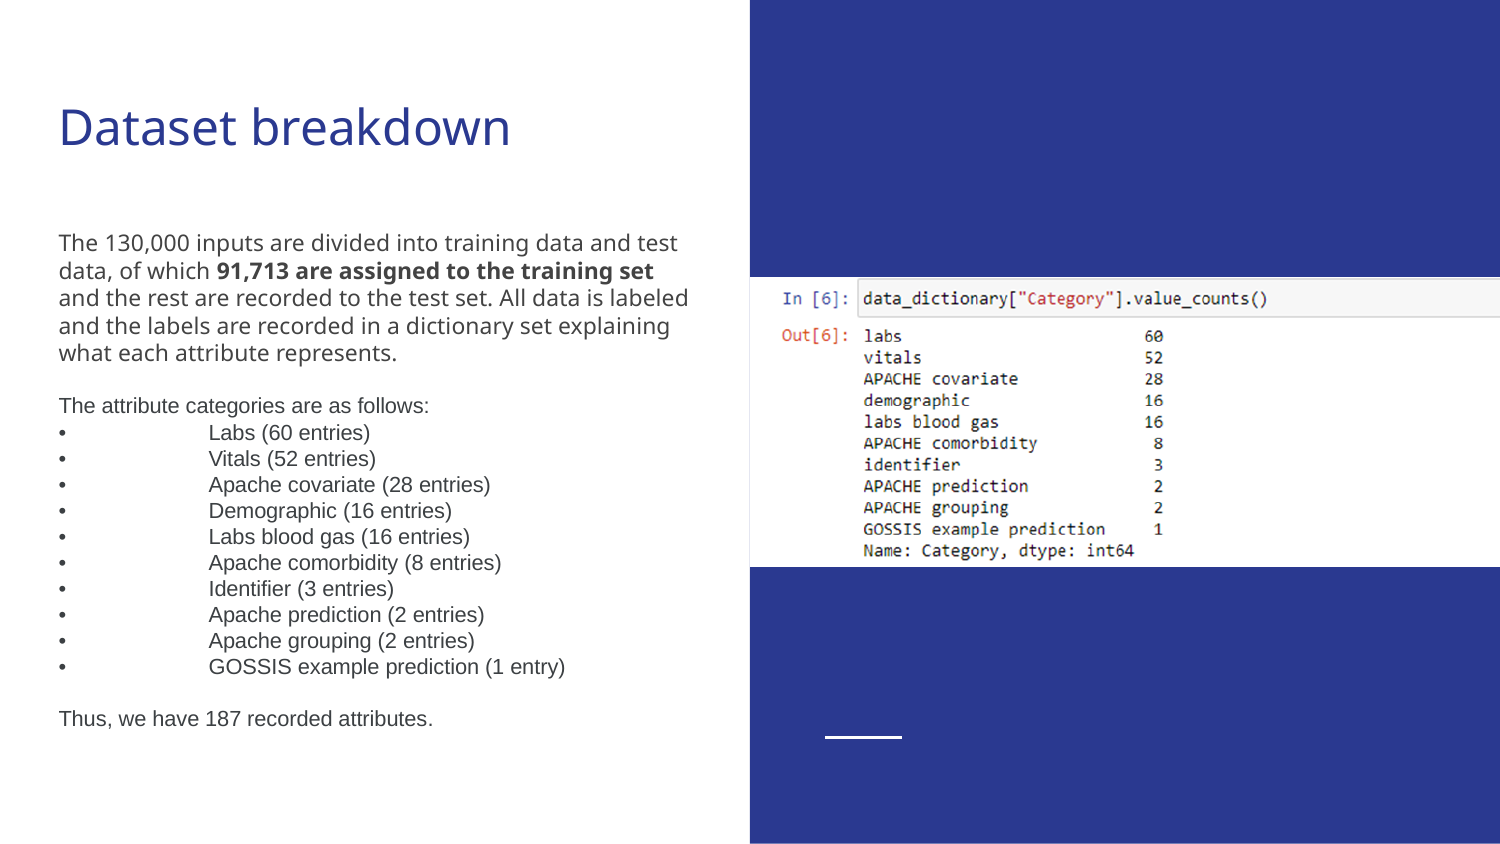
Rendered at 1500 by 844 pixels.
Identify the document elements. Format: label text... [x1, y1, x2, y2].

picture [749, 277, 1500, 567]
title Dataset breakdown [43, 62, 708, 171]
subtitle The 130,000 inputs are divided into training data and test data, of which 91,713 are assigned to the training set and the rest are recorded to the test set. All data is labeled and the labels are recorded in a dictionary set explaining what each attribute represents. The attribute categories are as follows: • Labs (60 entries) • Vitals (52 entries) • Apache covariate (28 entries) • Demographic (16 entries) • Labs blood gas (16 entries) • Apache comorbidity (8 entries) • Identifier (3 entries) • Apache prediction (2 entries) • Apache grouping (2 entries) • GOSSIS example prediction (1 entry) Thus, we have 187 recorded attributes. [43, 213, 708, 837]
